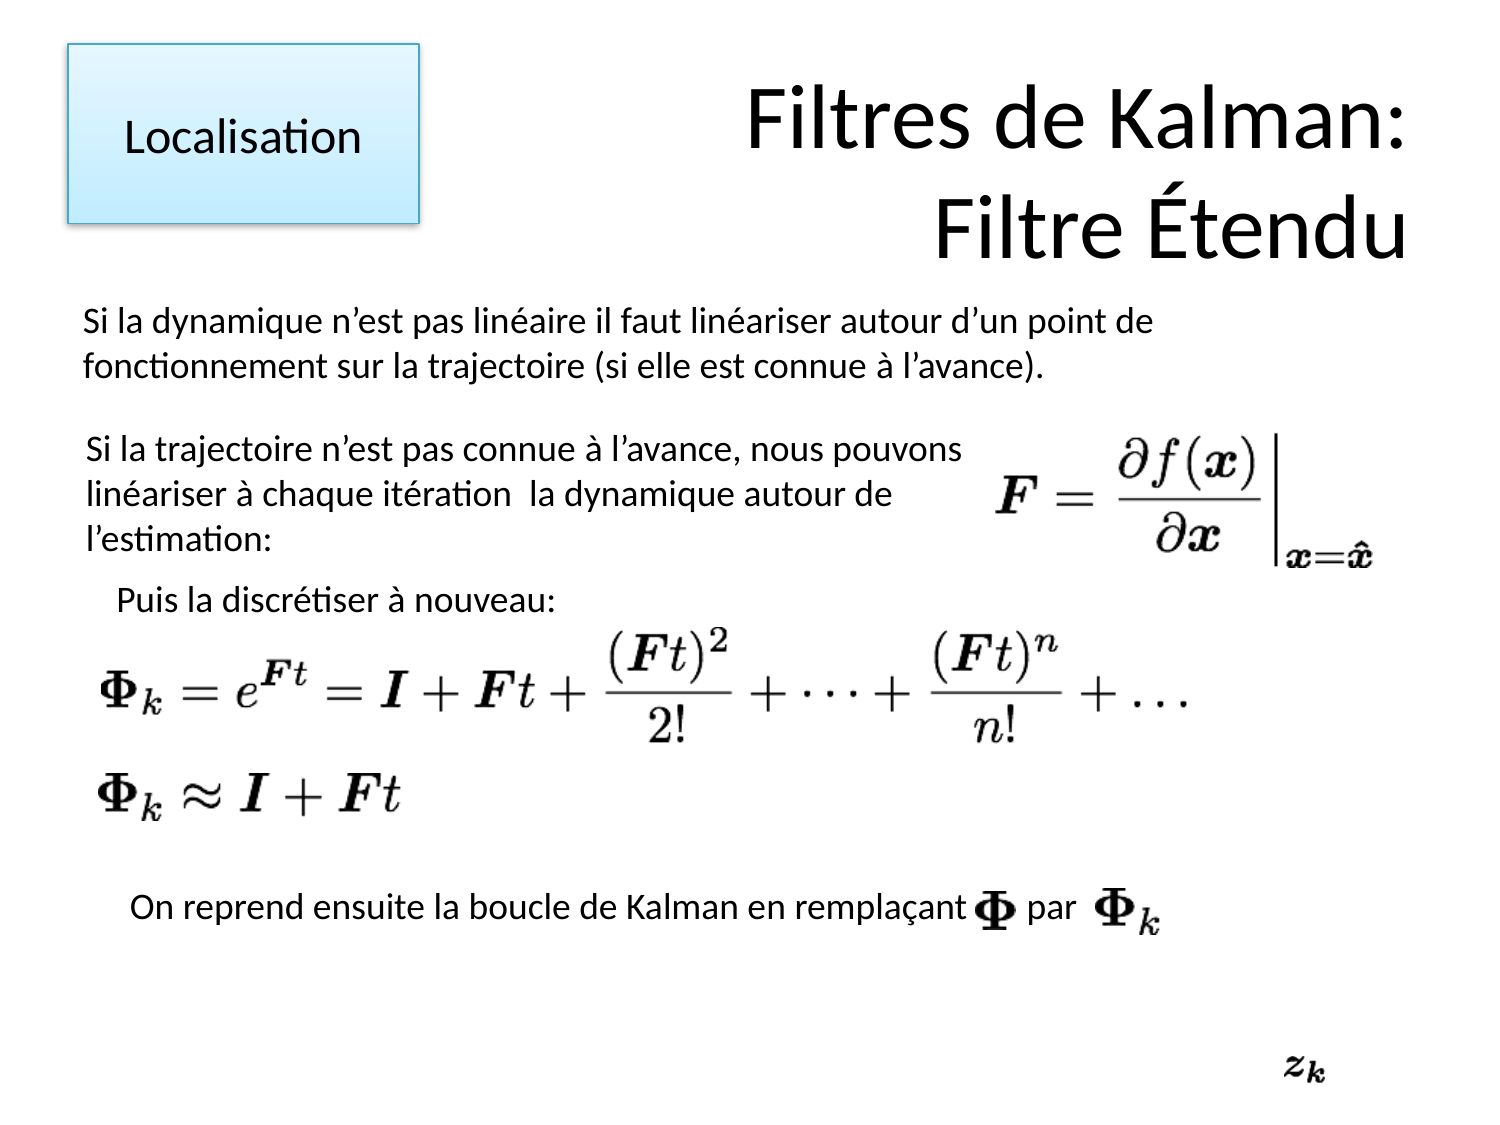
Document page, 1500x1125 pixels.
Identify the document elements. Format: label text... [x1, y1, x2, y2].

text_box Puis la discrétiser à nouveau: [101, 567, 572, 626]
picture [100, 627, 1189, 744]
text_box On reprend ensuite la boucle de Kalman en remplaçant par [115, 874, 1222, 934]
title Filtres de Kalman: Filtre Étendu [487, 45, 1425, 290]
picture [1095, 887, 1161, 935]
picture [995, 431, 1374, 569]
picture [975, 891, 1016, 930]
picture [1283, 1056, 1325, 1084]
text_box Localisation [67, 43, 420, 224]
text_box Si la trajectoire n’est pas connue à l’avance, nous pouvons linéariser à chaque itération la dynamique autour de l’estimation: [71, 416, 994, 567]
text_box Si la dynamique n’est pas linéaire il faut linéariser autour d’un point de fonctionnement sur la trajectoire (si elle est connue à l’avance). [68, 289, 1252, 394]
picture [98, 773, 403, 821]
